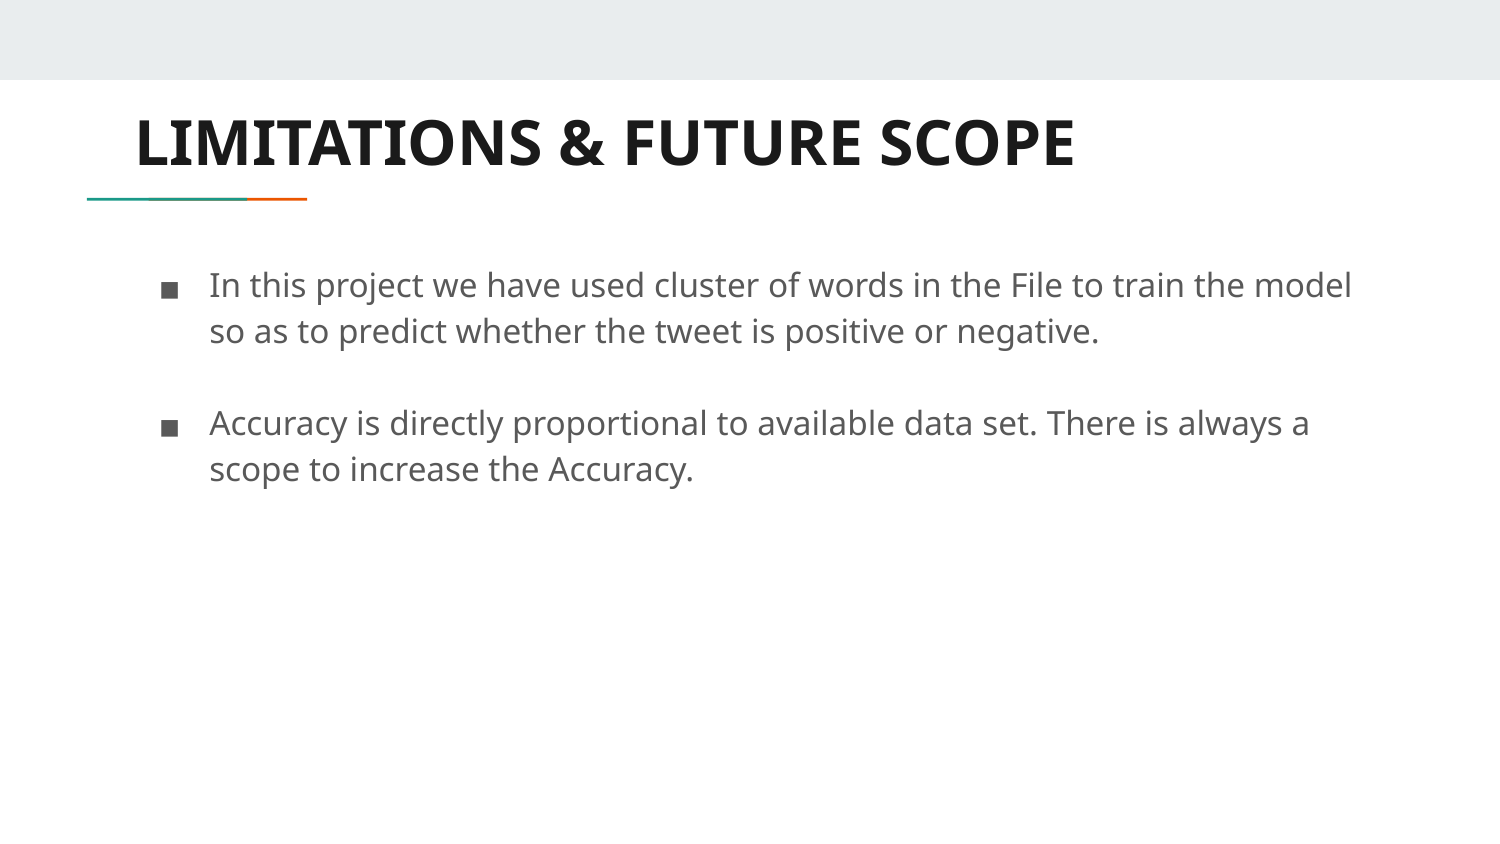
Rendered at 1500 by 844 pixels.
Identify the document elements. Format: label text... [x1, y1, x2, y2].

title LIMITATIONS & FUTURE SCOPE [119, 87, 1381, 176]
list In this project we have used cluster of words in the File to train the model so as to predict whether the tweet is positive or negative. Accuracy is directly proportional to available data set. There is always a scope to increase the Accuracy. [119, 243, 1381, 615]
